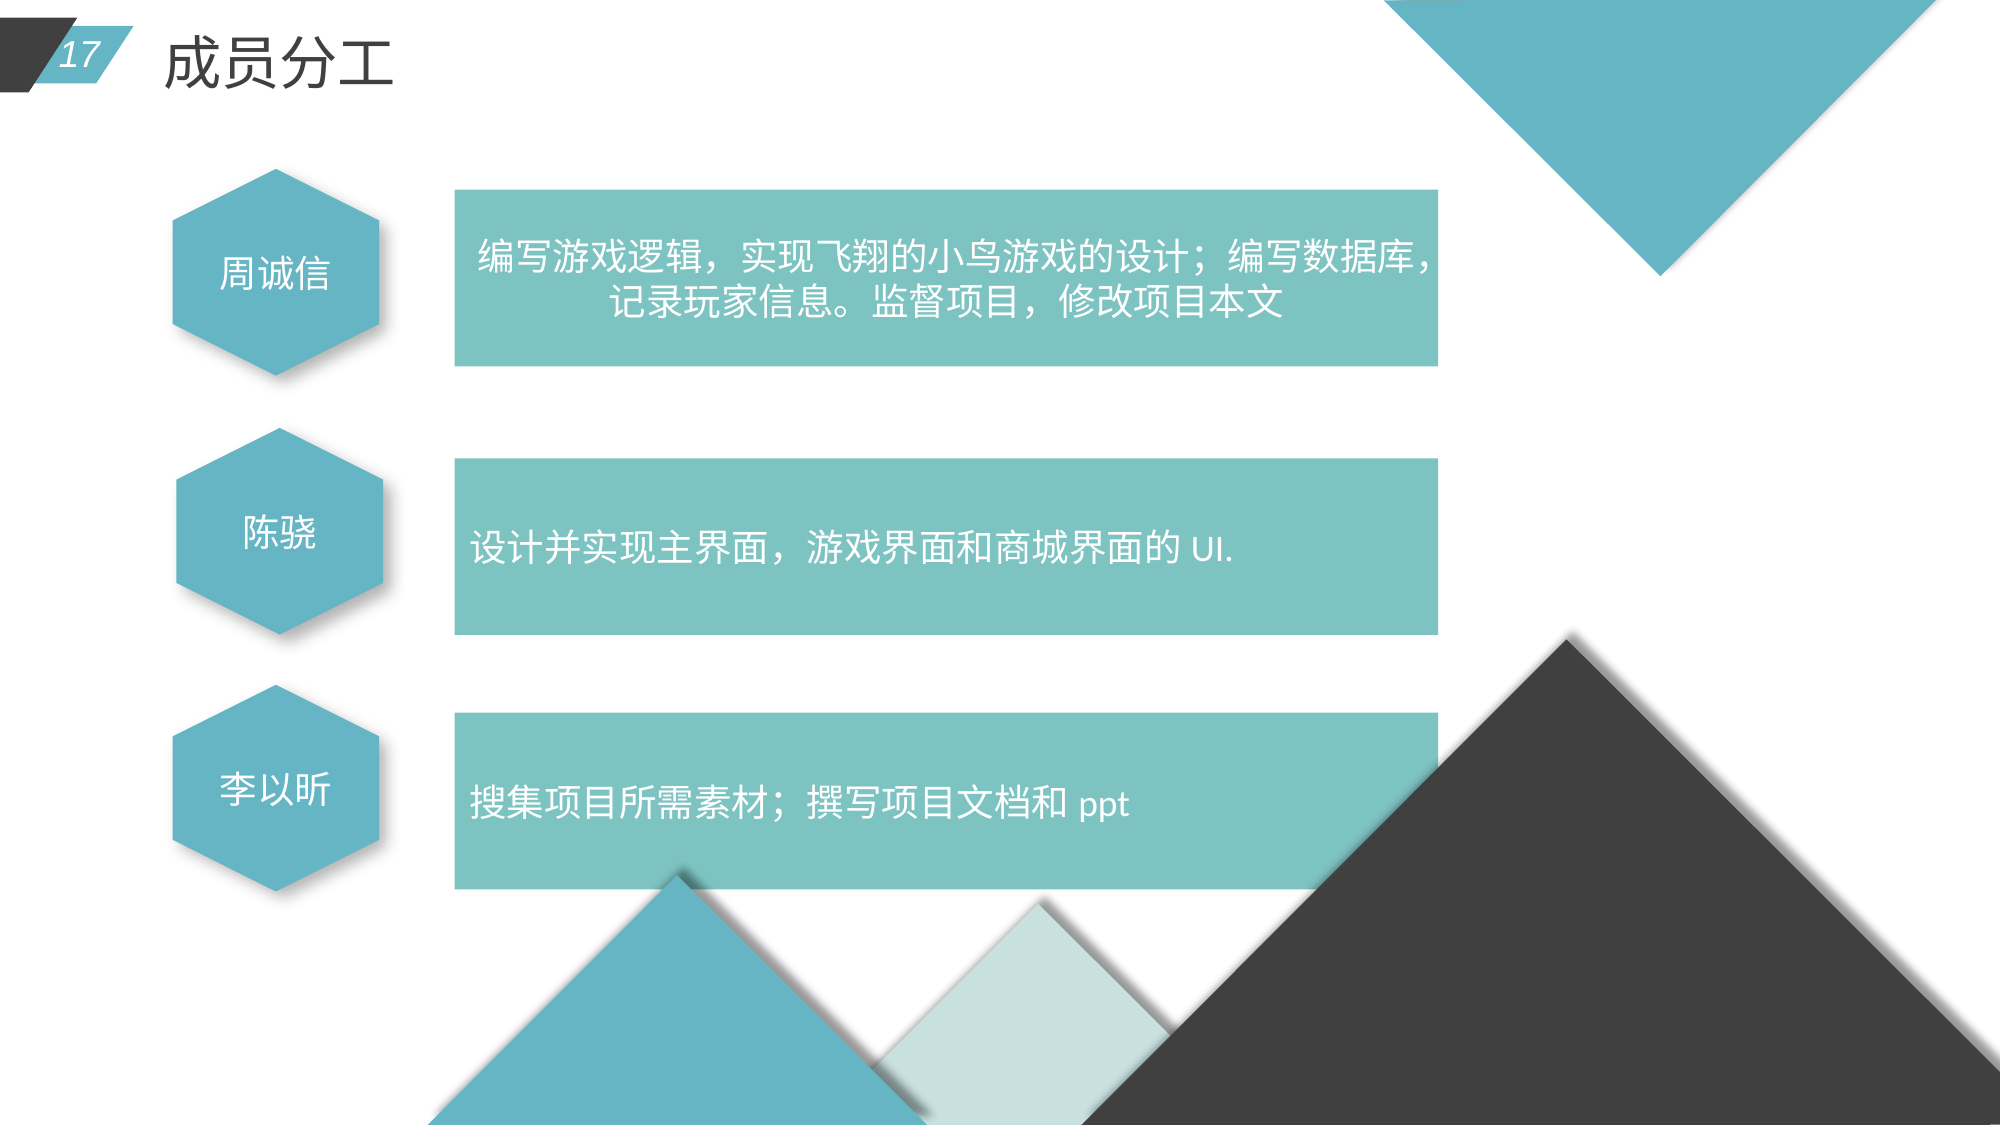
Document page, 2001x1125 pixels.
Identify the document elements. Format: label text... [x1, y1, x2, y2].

text_box 成员分工 [148, 18, 412, 104]
text_box [426, 873, 929, 1125]
text_box 编写游戏逻辑，实现飞翔的小鸟游戏的设计；编写数据库，记录玩家信息。监督项目，修改项目本文 [454, 189, 1439, 367]
text_box 搜集项目所需素材；撰写项目文档和ppt [454, 712, 1439, 890]
text_box 设计并实现主界面，游戏界面和商城界面的UI. [454, 457, 1439, 636]
text_box 陈骁 [175, 426, 385, 636]
text_box [1080, 637, 2000, 1125]
text_box 周诚信 [171, 167, 381, 377]
text_box [883, 902, 1166, 1125]
text_box 李以昕 [171, 683, 381, 893]
text_box [1381, 0, 1938, 278]
